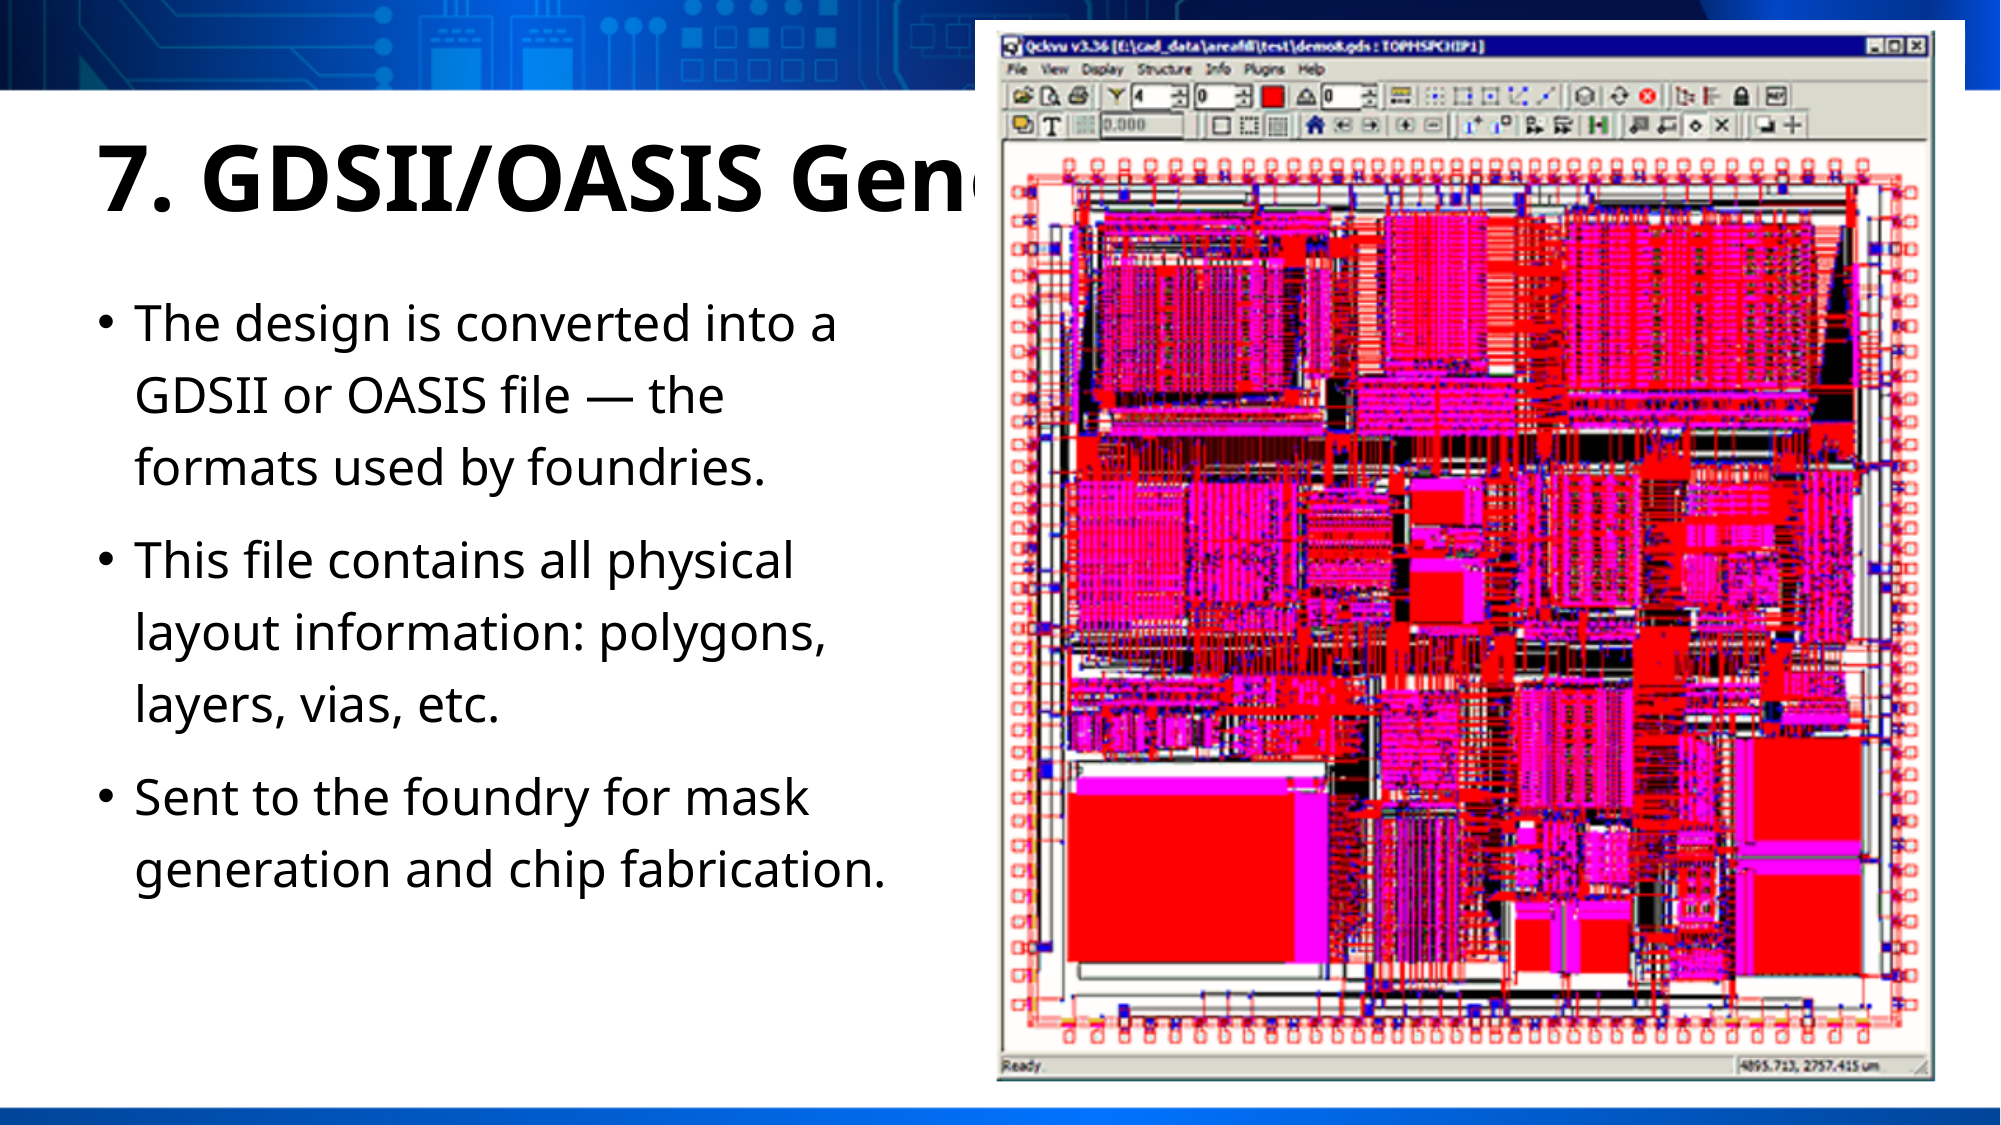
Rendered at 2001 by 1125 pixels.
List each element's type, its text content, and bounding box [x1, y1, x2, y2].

list The design is converted into a GDSII or OASIS file — the formats used by foundries. This file contains all physical layout information: polygons, layers, vias, etc. Sent to the foundry for mask generation and chip fabrication. [82, 272, 923, 1103]
picture [0, 0, 2001, 1125]
title 7. GDSII/OASIS Generation [82, 94, 974, 269]
